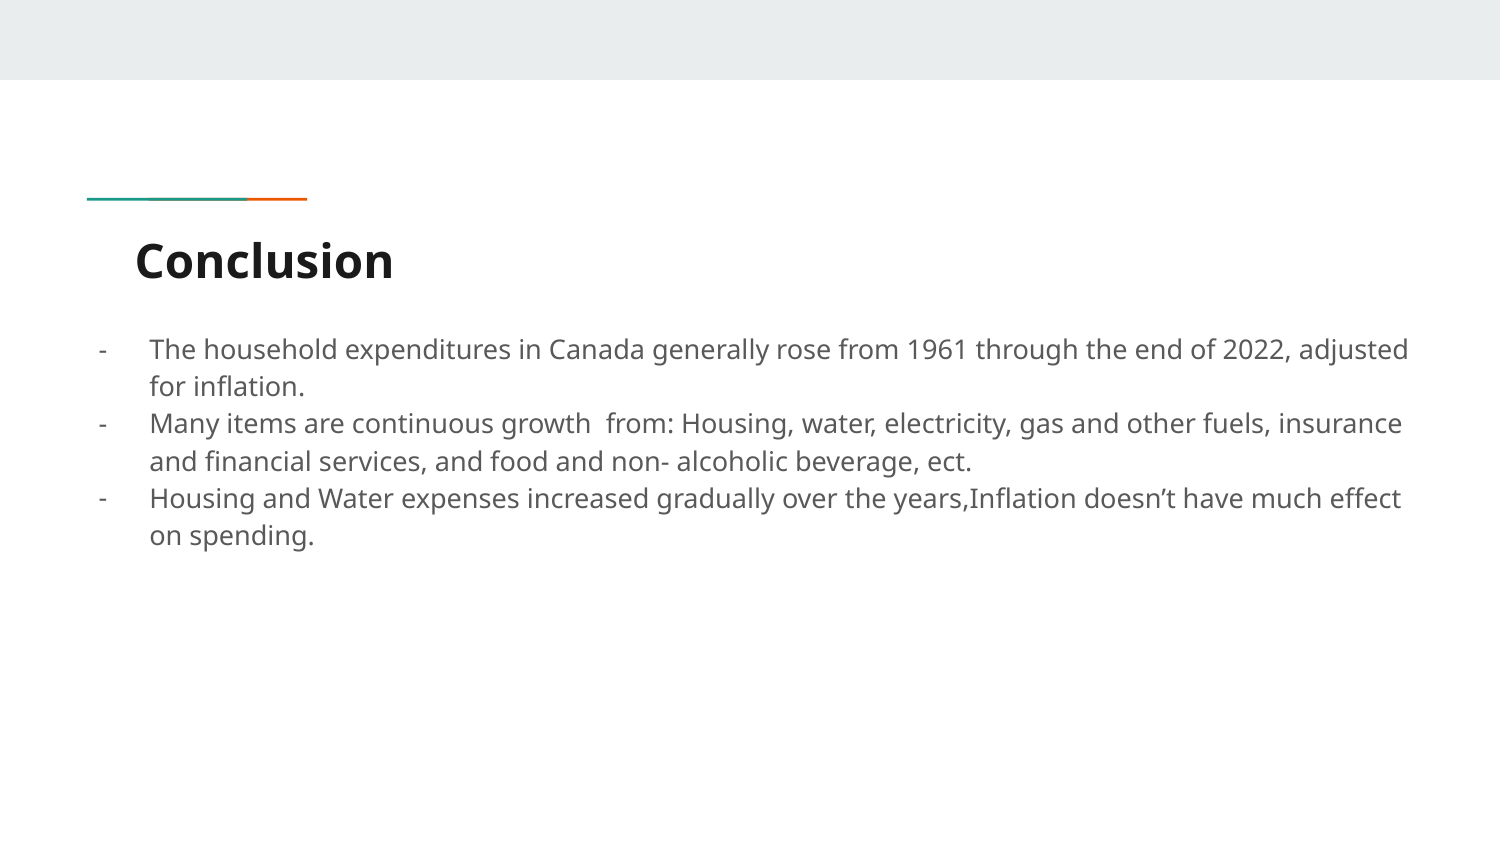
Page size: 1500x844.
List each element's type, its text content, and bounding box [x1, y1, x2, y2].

list The household expenditures in Canada generally rose from 1961 through the end of 2022, adjusted for inflation. Many items are continuous growth from: Housing, water, electricity, gas and other fuels, insurance and financial services, and food and non- alcoholic beverage, ect. Housing and Water expenses increased gradually over the years,Inflation doesn’t have much effect on spending. [59, 312, 1441, 712]
title Conclusion [119, 216, 1381, 305]
